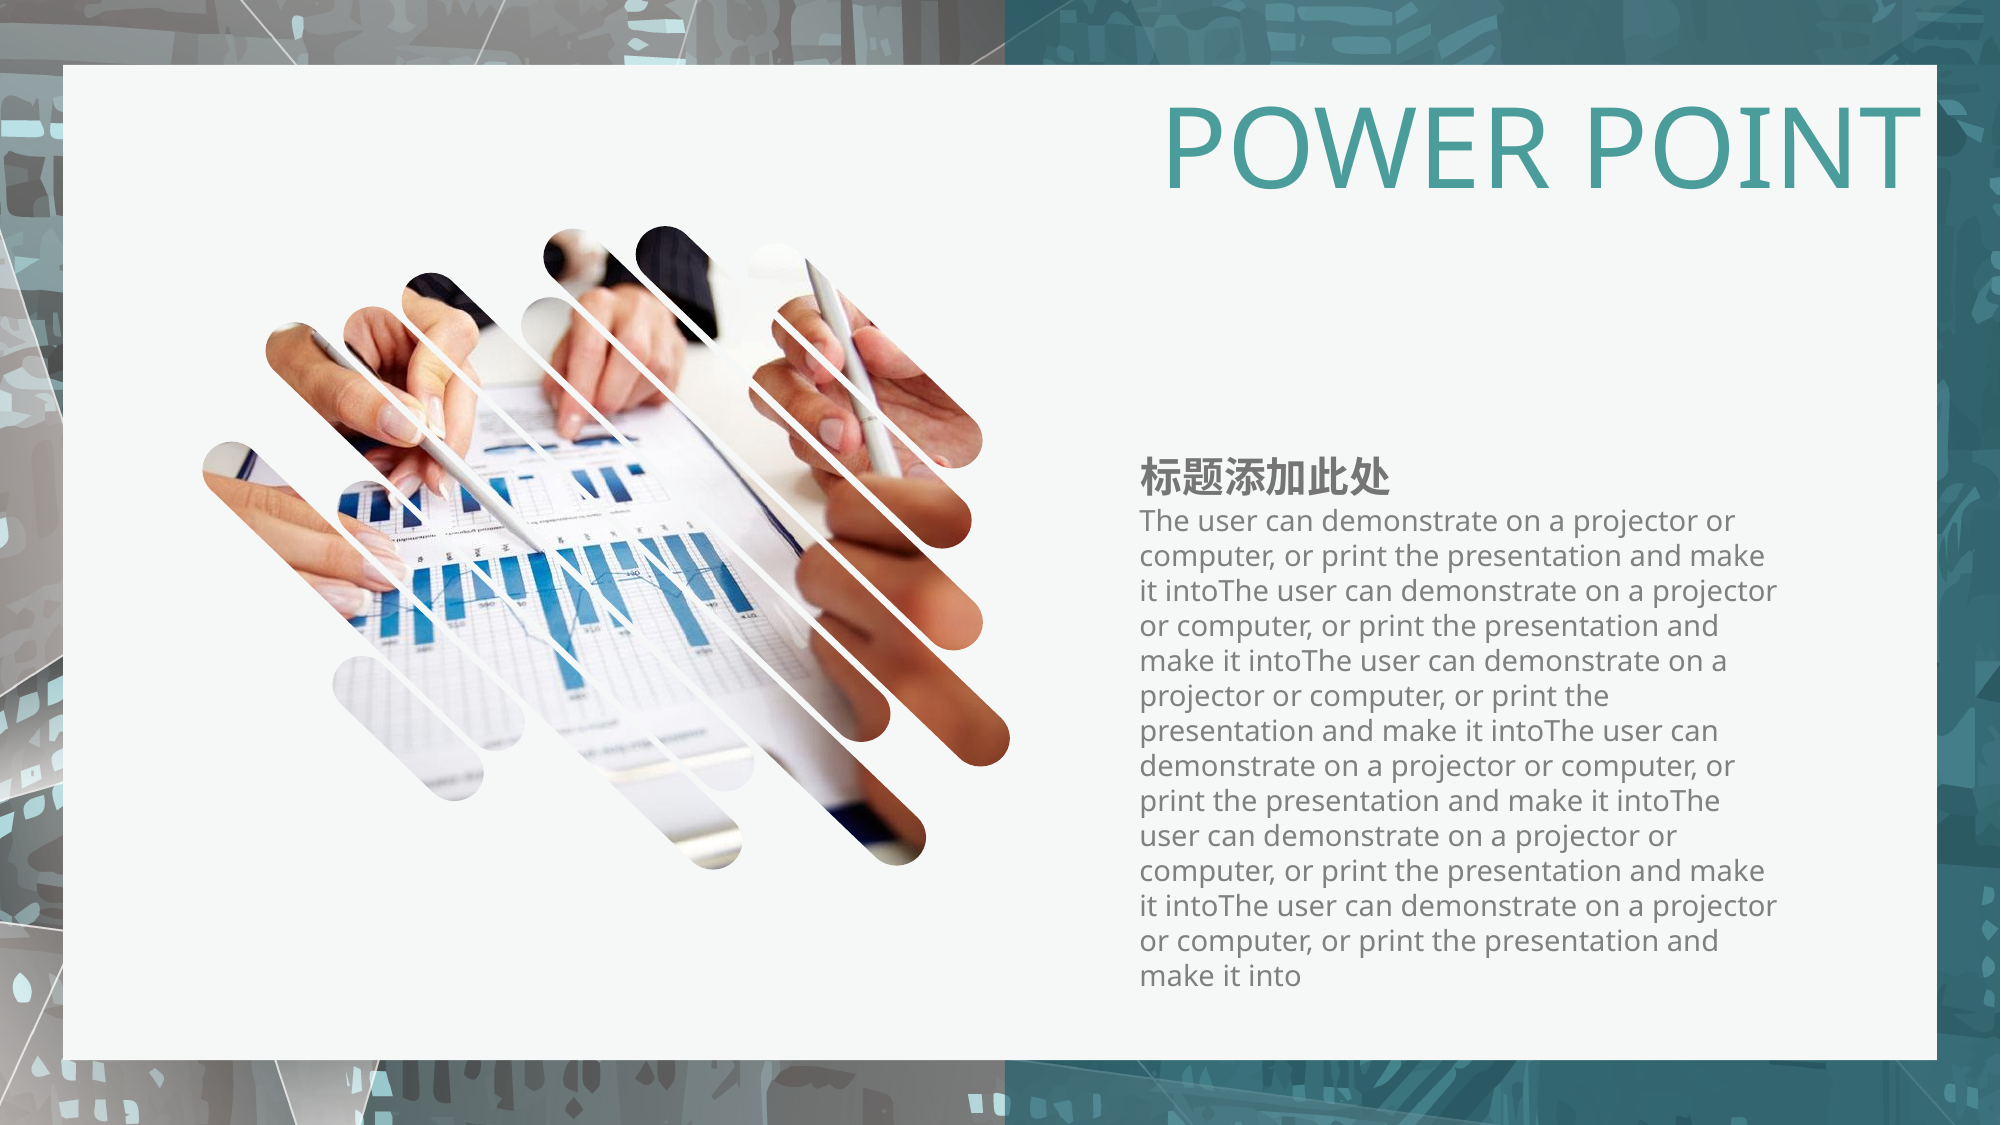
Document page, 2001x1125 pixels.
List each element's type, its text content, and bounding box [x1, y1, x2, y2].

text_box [1124, 443, 1797, 829]
picture [0, 0, 1004, 1125]
text_box POWER POINT [1144, 68, 1938, 219]
picture [202, 226, 1010, 870]
